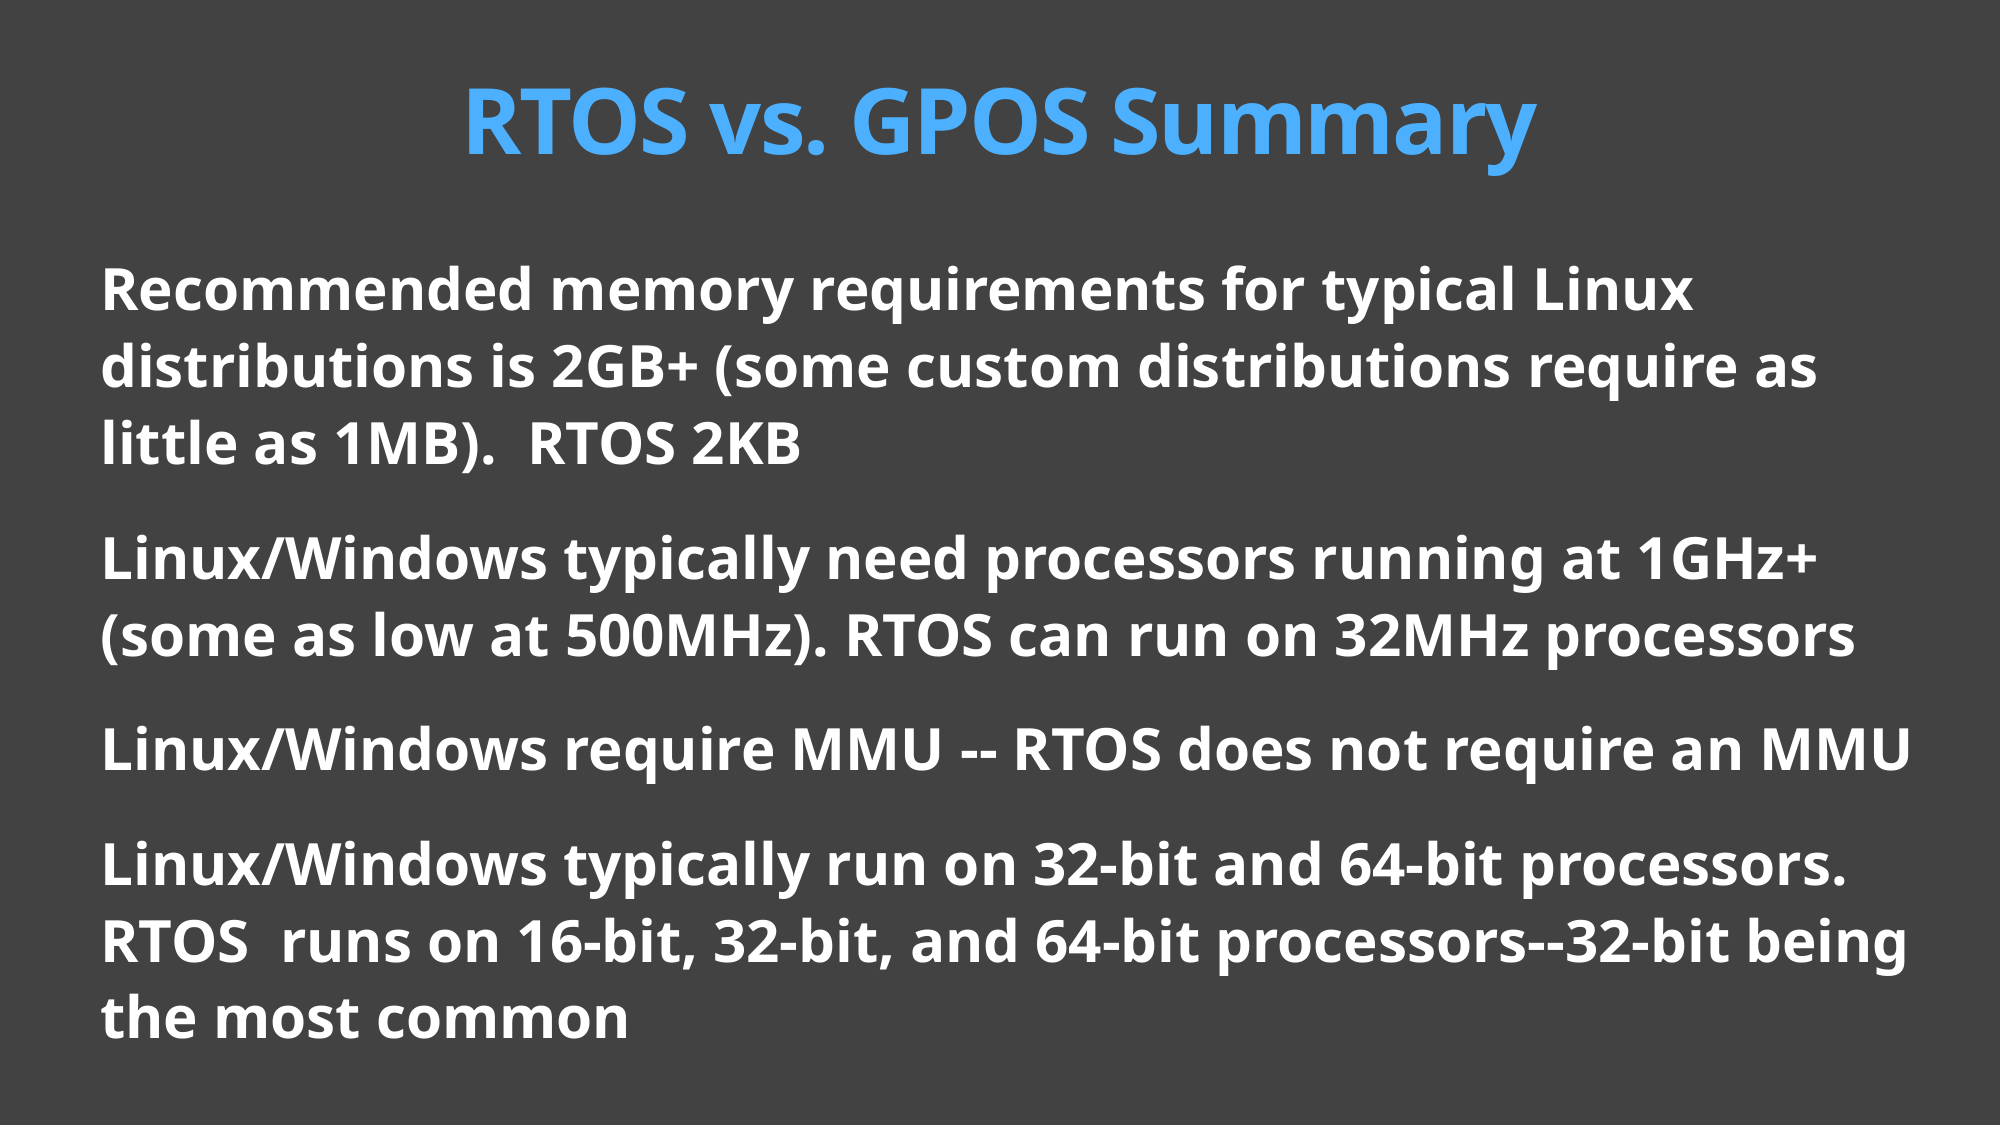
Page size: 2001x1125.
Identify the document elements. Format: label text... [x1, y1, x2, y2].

title RTOS vs. GPOS Summary [75, 75, 1925, 192]
list Recommended memory requirements for typical Linux distributions is 2GB+ (some custom distributions require as little as 1MB). RTOS 2KB Linux/Windows typically need processors running at 1GHz+(some as low at 500MHz). RTOS can run on 32MHz processors Linux/Windows require MMU -- RTOS does not require an MMU Linux/Windows typically run on 32-bit and 64-bit processors. RTOS runs on 16-bit, 32-bit, and 64-bit processors--32-bit being the most common [44, 245, 1957, 1077]
